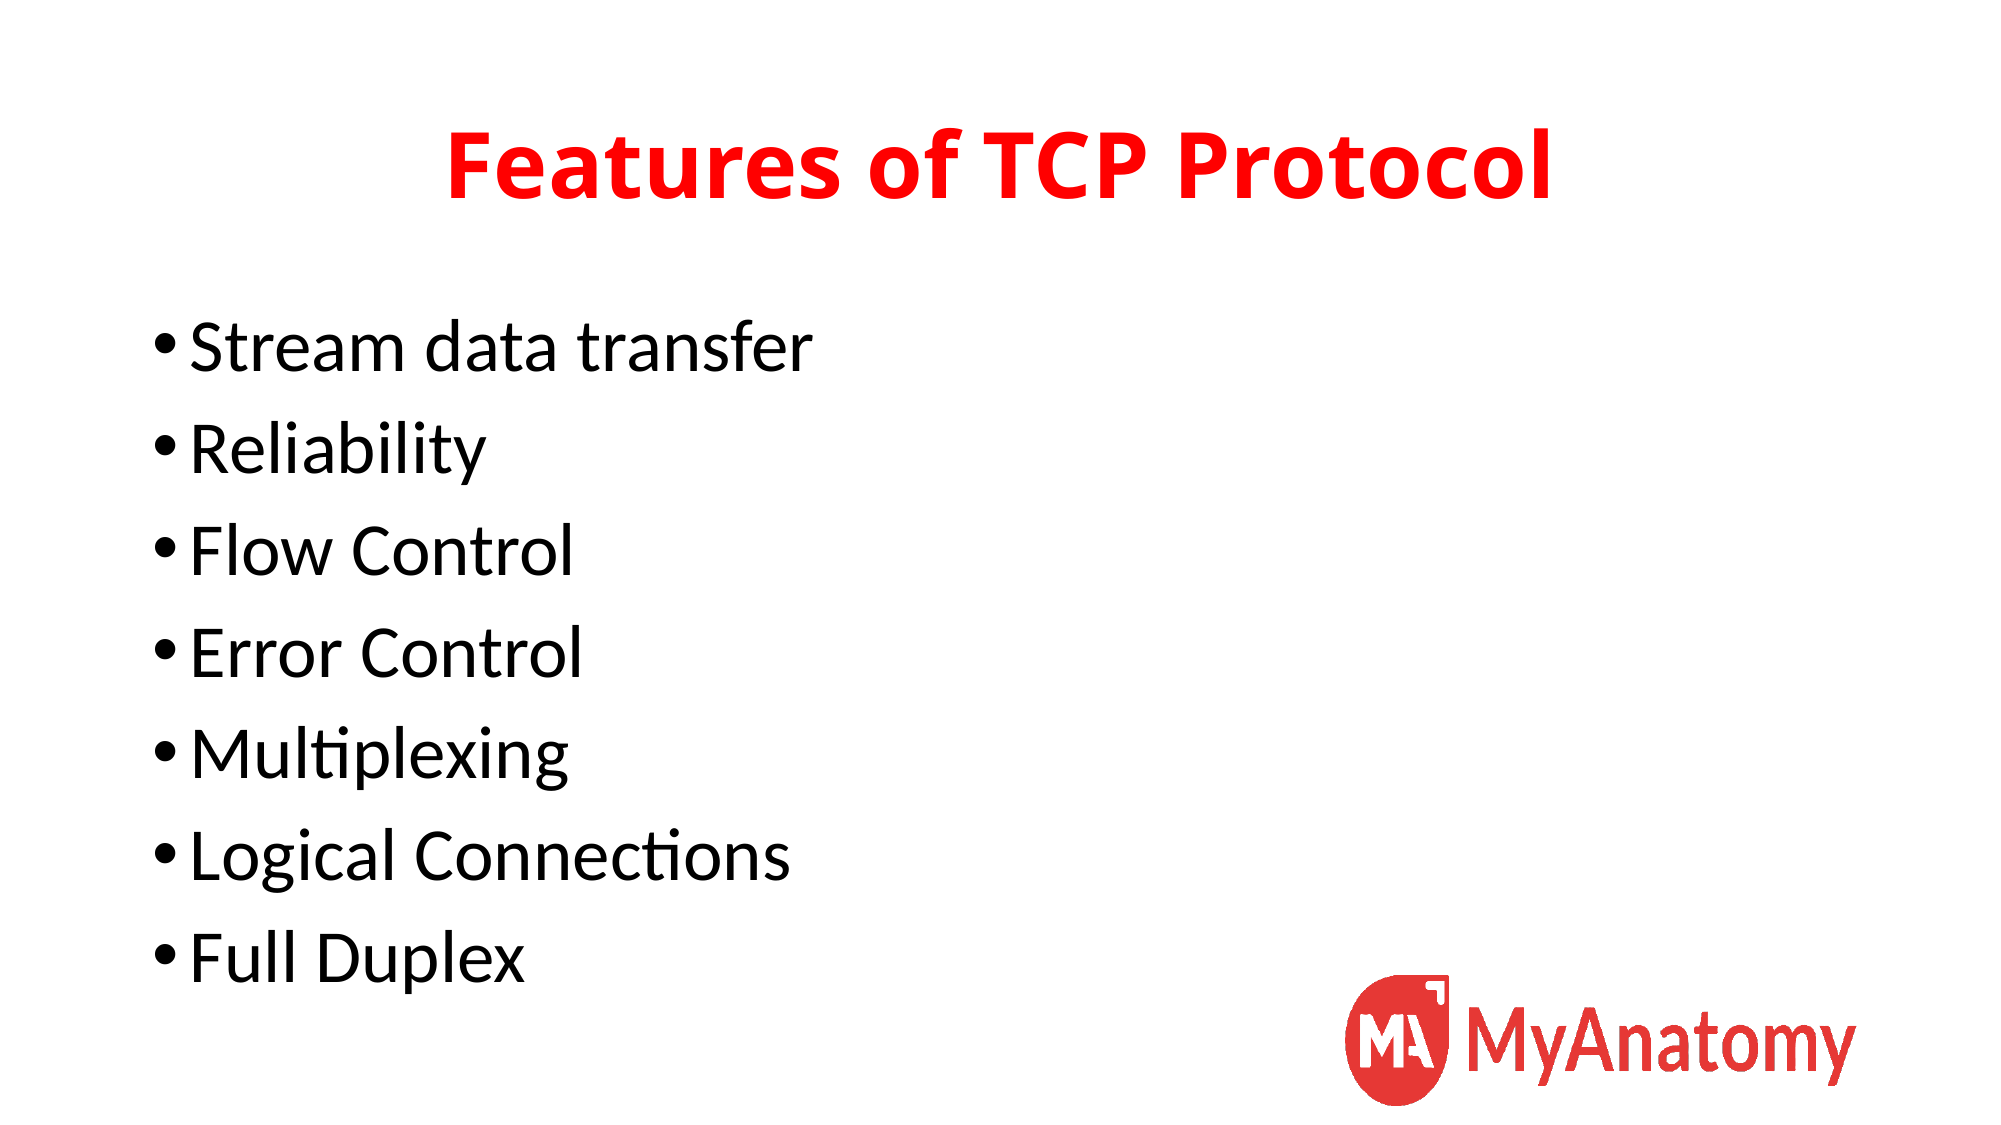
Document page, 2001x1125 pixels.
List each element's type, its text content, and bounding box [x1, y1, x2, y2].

title Features of TCP Protocol [137, 59, 1863, 278]
list Stream data transfer Reliability Flow Control Error Control Multiplexing Logical Connections Full Duplex [137, 299, 1863, 1014]
picture [1337, 1014, 1863, 1125]
